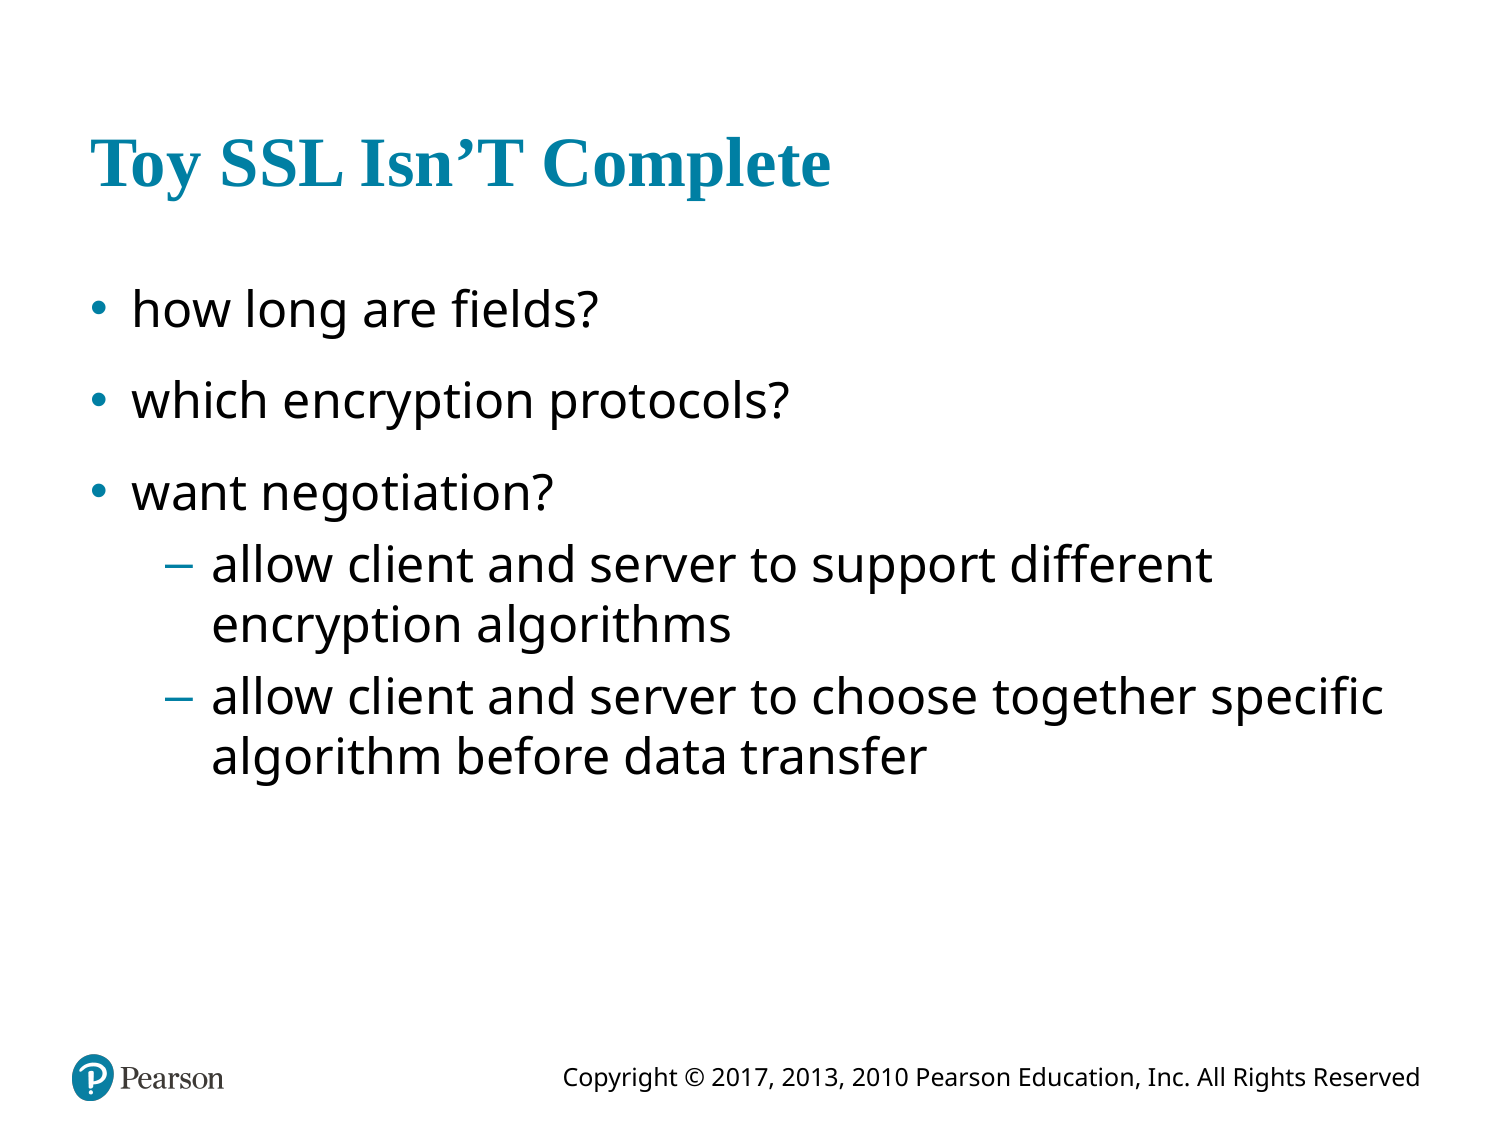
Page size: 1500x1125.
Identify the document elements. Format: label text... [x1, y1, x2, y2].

list how long are fields? which encryption protocols? want negotiation? allow client and server to support different encryption algorithms allow client and server to choose together specific algorithm before data transfer [75, 262, 1425, 931]
picture [98, 1054, 224, 1101]
picture [80, 1063, 106, 1088]
picture [72, 1087, 83, 1101]
picture [72, 1054, 88, 1070]
title Toy S S L Isn’T Complete [75, 0, 1425, 216]
